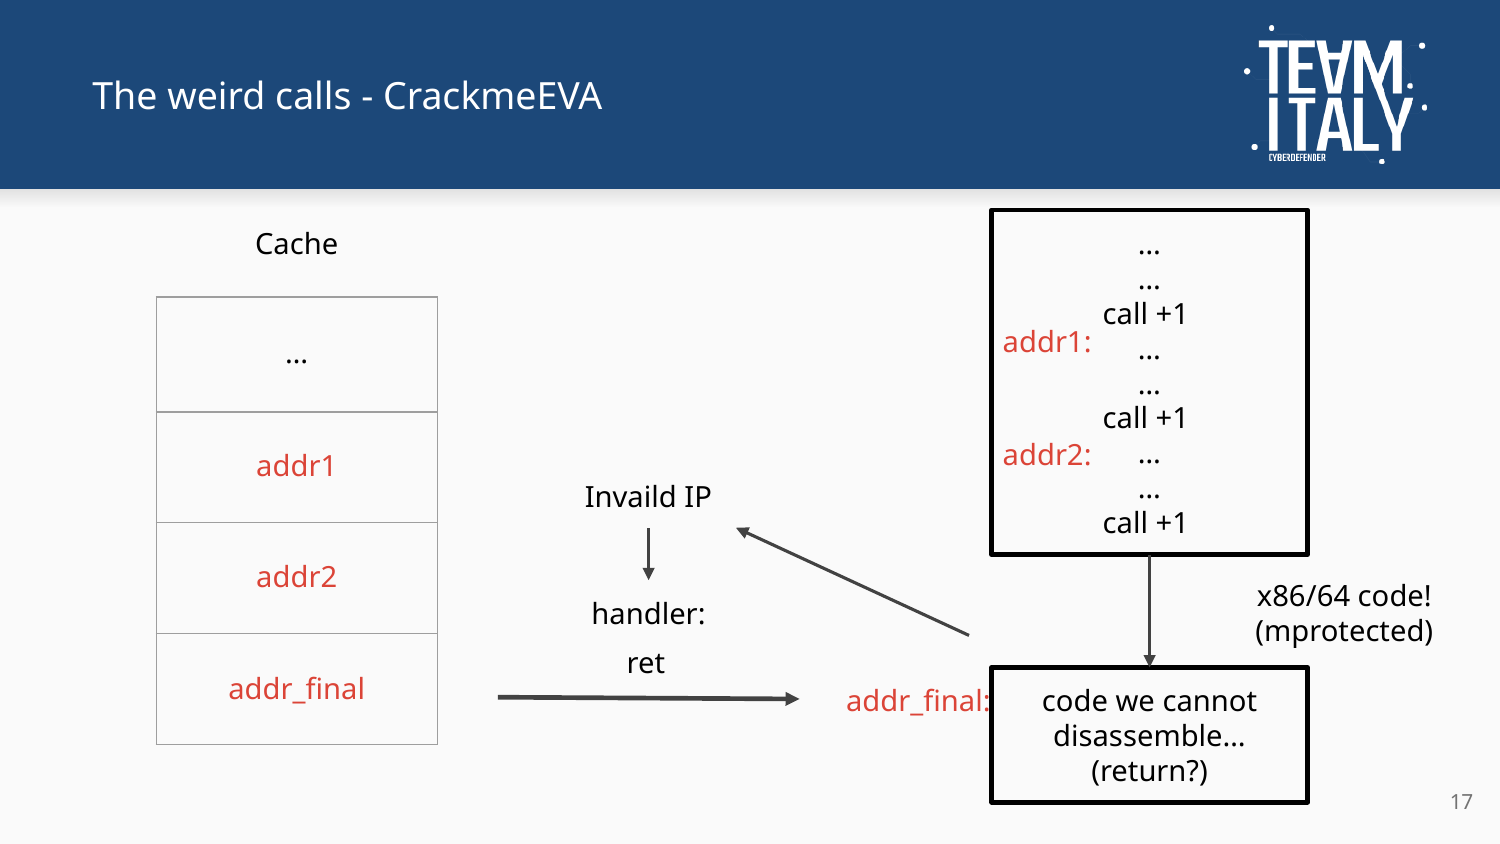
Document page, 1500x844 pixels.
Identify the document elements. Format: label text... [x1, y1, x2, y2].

text_box ret [474, 629, 818, 695]
text_box … … call +1 … … call +1 … … call +1 [991, 374, 1308, 421]
title The weird calls - CrackmeEVA [77, 0, 1245, 190]
picture [1245, 25, 1427, 164]
text_box addr1: [987, 308, 1330, 374]
text_box Cache [125, 210, 468, 276]
text_box x86/64 code! (mprotected) [1173, 562, 1500, 663]
text_box handler: [477, 580, 820, 646]
text_box addr_final: [831, 667, 1174, 733]
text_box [735, 527, 970, 636]
text_box addr2: [987, 421, 1330, 487]
text_box … … call +1 … … call +1 … … call +1 [991, 487, 1308, 555]
table_cell [157, 634, 437, 744]
table_cell [157, 413, 437, 522]
table_header [157, 298, 437, 411]
text_box addr2 [174, 543, 420, 609]
text_box addr1 [174, 432, 420, 498]
text_box addr_final [174, 655, 420, 721]
slide_number ‹#› [1398, 770, 1489, 835]
text_box Invaild IP [477, 463, 820, 528]
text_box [497, 696, 800, 700]
text_box … … call +1 … … call +1 … … call +1 [991, 210, 1308, 308]
text_box code we cannot disassemble… (return?) [991, 667, 1308, 803]
text_box … [174, 319, 420, 385]
table_cell [157, 523, 437, 633]
